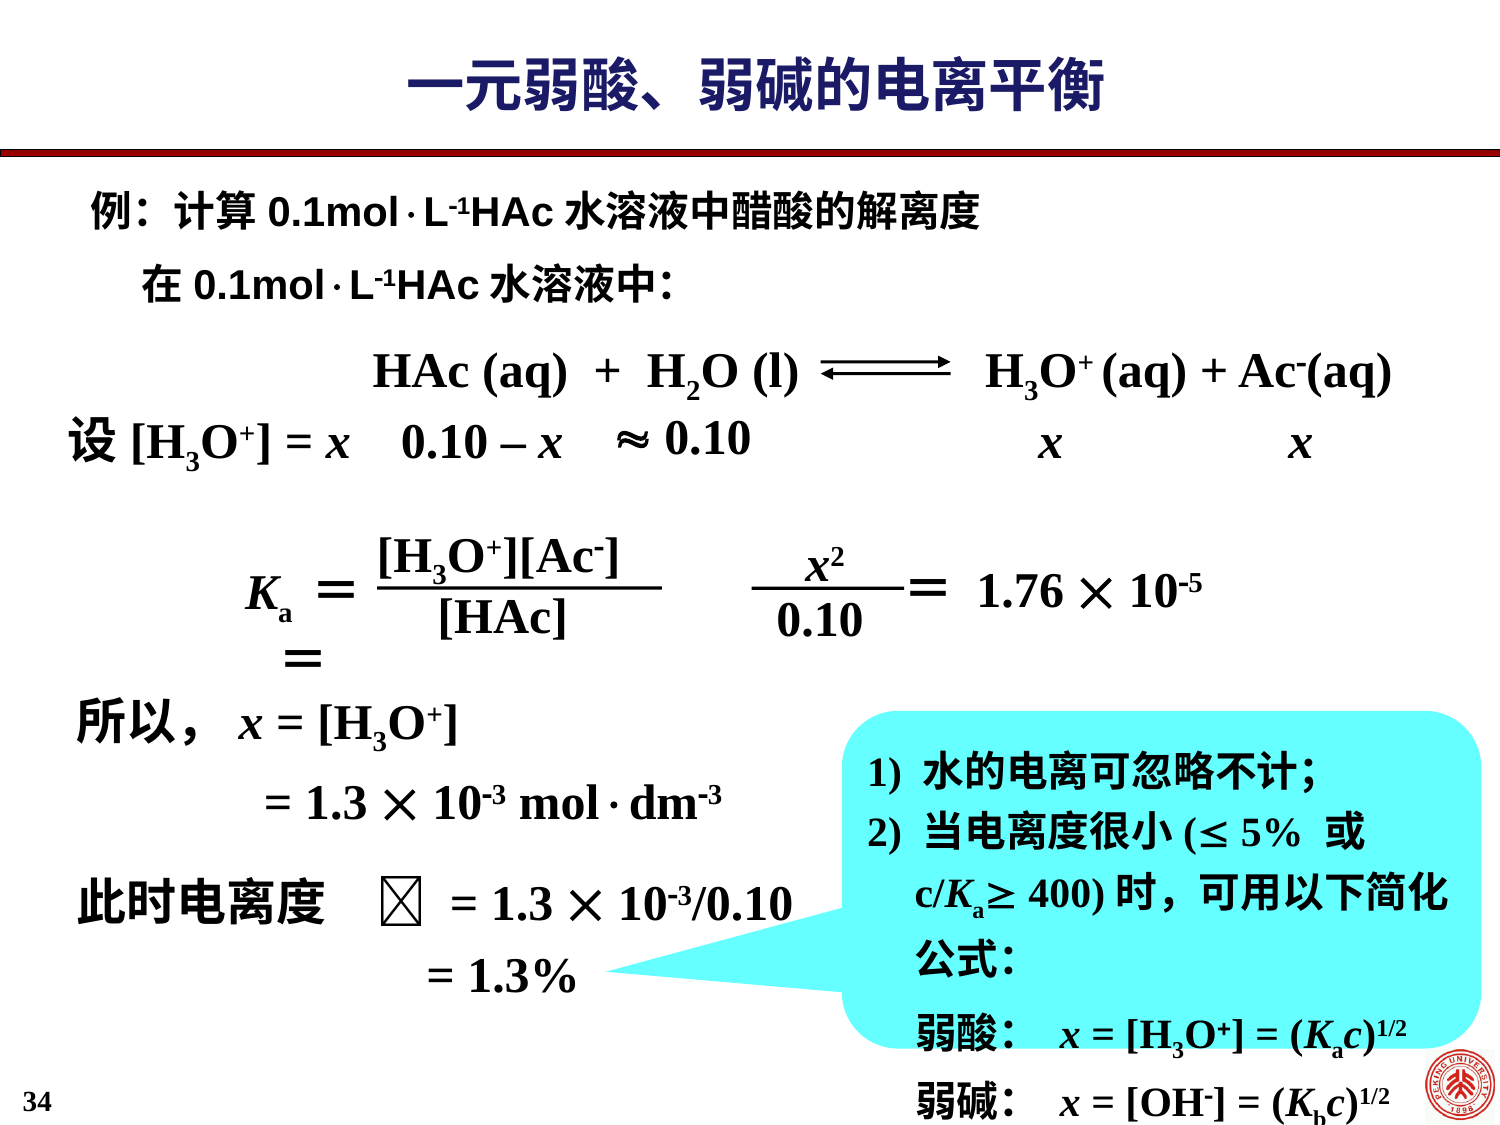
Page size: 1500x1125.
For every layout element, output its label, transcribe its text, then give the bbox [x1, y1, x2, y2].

text_box 例：计算0.1molL1HAc水溶液中醋酸的解离度 [75, 177, 1234, 243]
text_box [229, 514, 1389, 655]
picture [1425, 1049, 1495, 1125]
text_box [0, 149, 1500, 157]
footer 34 [0, 1074, 76, 1113]
text_box 所以，x = [H3O+] = 1.3  103 moldm3 [61, 668, 786, 837]
text_box 1) 水的电离可忽略不计； 2) 当电离度很小( 5% 或 c/Ka 400)时，可用以下简化公式： 弱酸： x = [H3O] = (Kac)1/2 弱碱： x = [OH] = (Kbc)1/2 [605, 710, 1482, 1049]
text_box 一元弱酸、弱碱的电离平衡 [171, 20, 1341, 146]
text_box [207, 330, 1455, 406]
text_box 在0.1molL1HAc水溶液中： [126, 250, 1285, 315]
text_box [52, 396, 1377, 478]
text_box 此时电离度  = 1.3  103/0.10 = 1.3% [61, 850, 809, 1010]
